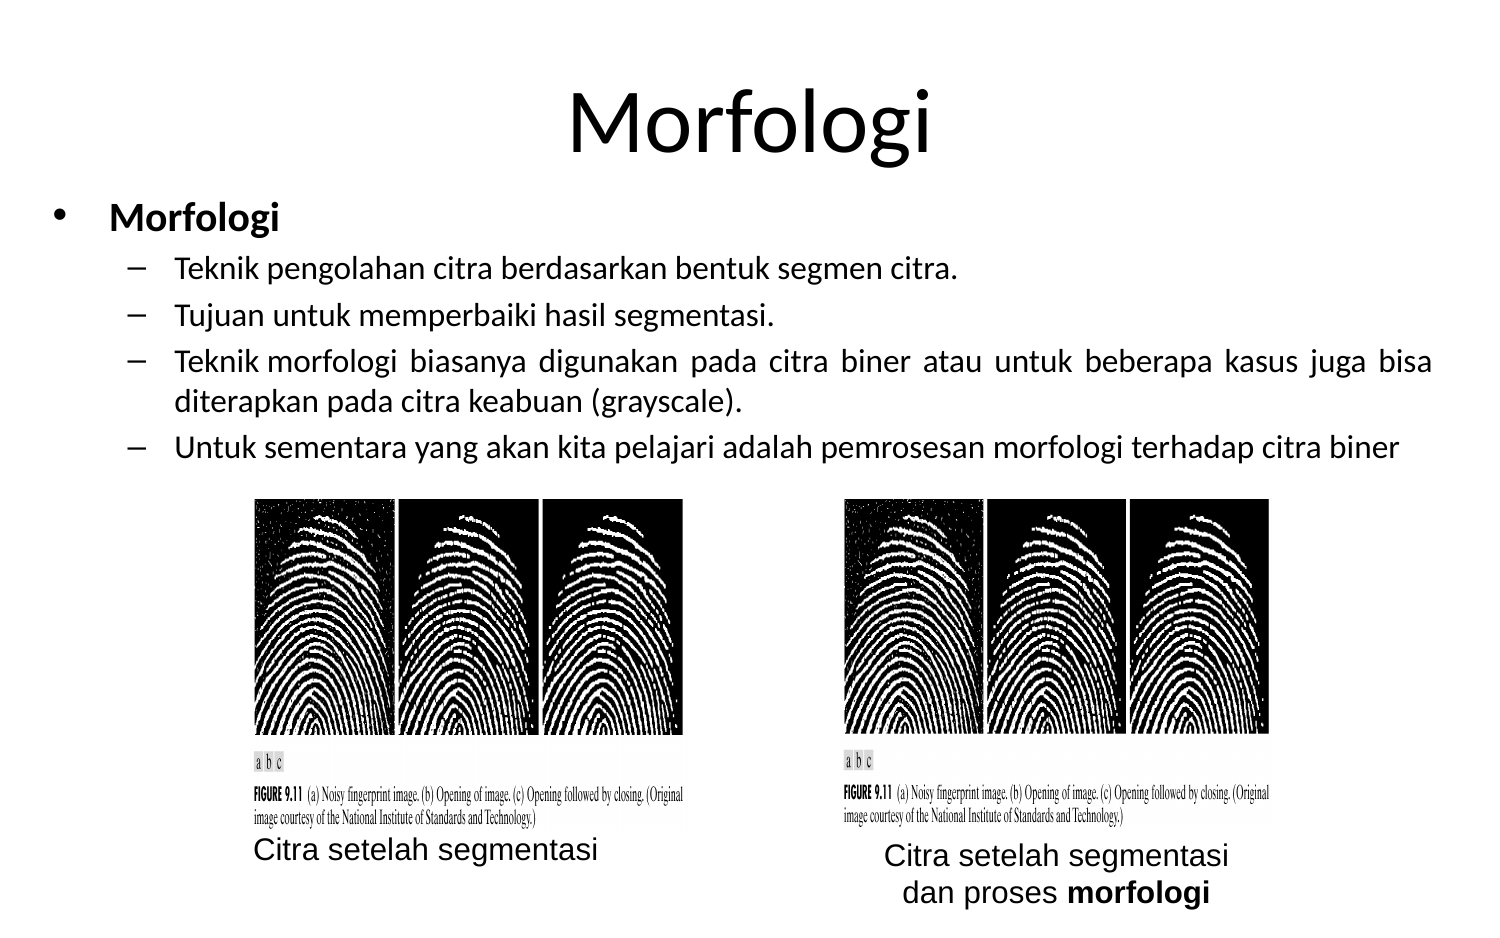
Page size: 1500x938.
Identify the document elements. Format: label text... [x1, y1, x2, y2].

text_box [249, 491, 688, 863]
list Morfologi Teknik pengolahan citra berdasarkan bentuk segmen citra. Tujuan untuk memperbaiki hasil segmentasi. Teknik morfologi biasanya digunakan pada citra biner atau untuk beberapa kasus juga bisa diterapkan pada citra keabuan (grayscale). Untuk sementara yang akan kita pelajari adalah pemrosesan morfologi terhadap citra biner [37, 182, 1450, 801]
title Morfologi [75, 37, 1425, 182]
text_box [839, 491, 1274, 919]
